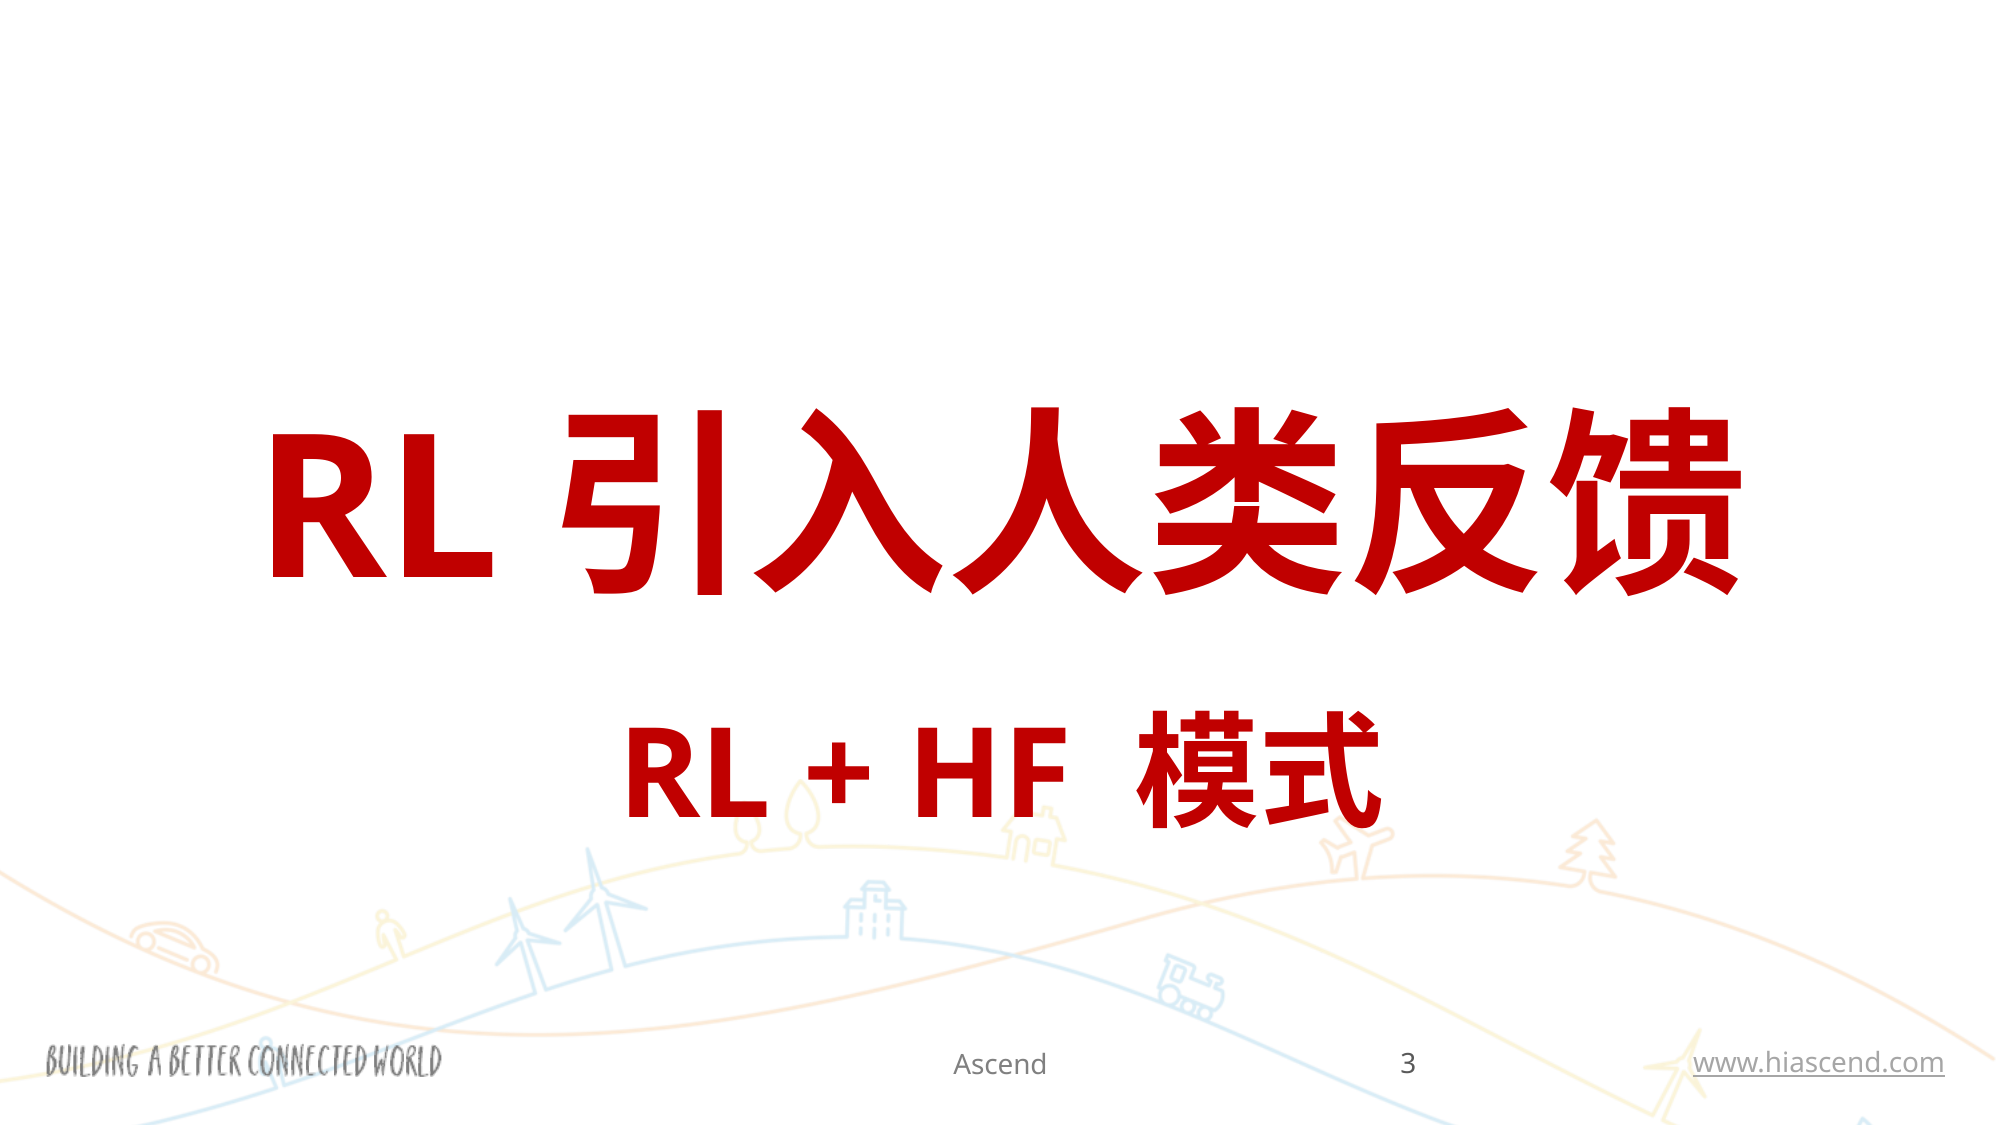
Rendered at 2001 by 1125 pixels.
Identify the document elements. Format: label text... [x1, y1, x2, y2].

title RL引入人类反馈 RL + HF 模式 [102, 111, 1901, 988]
picture [23, 1023, 468, 1105]
